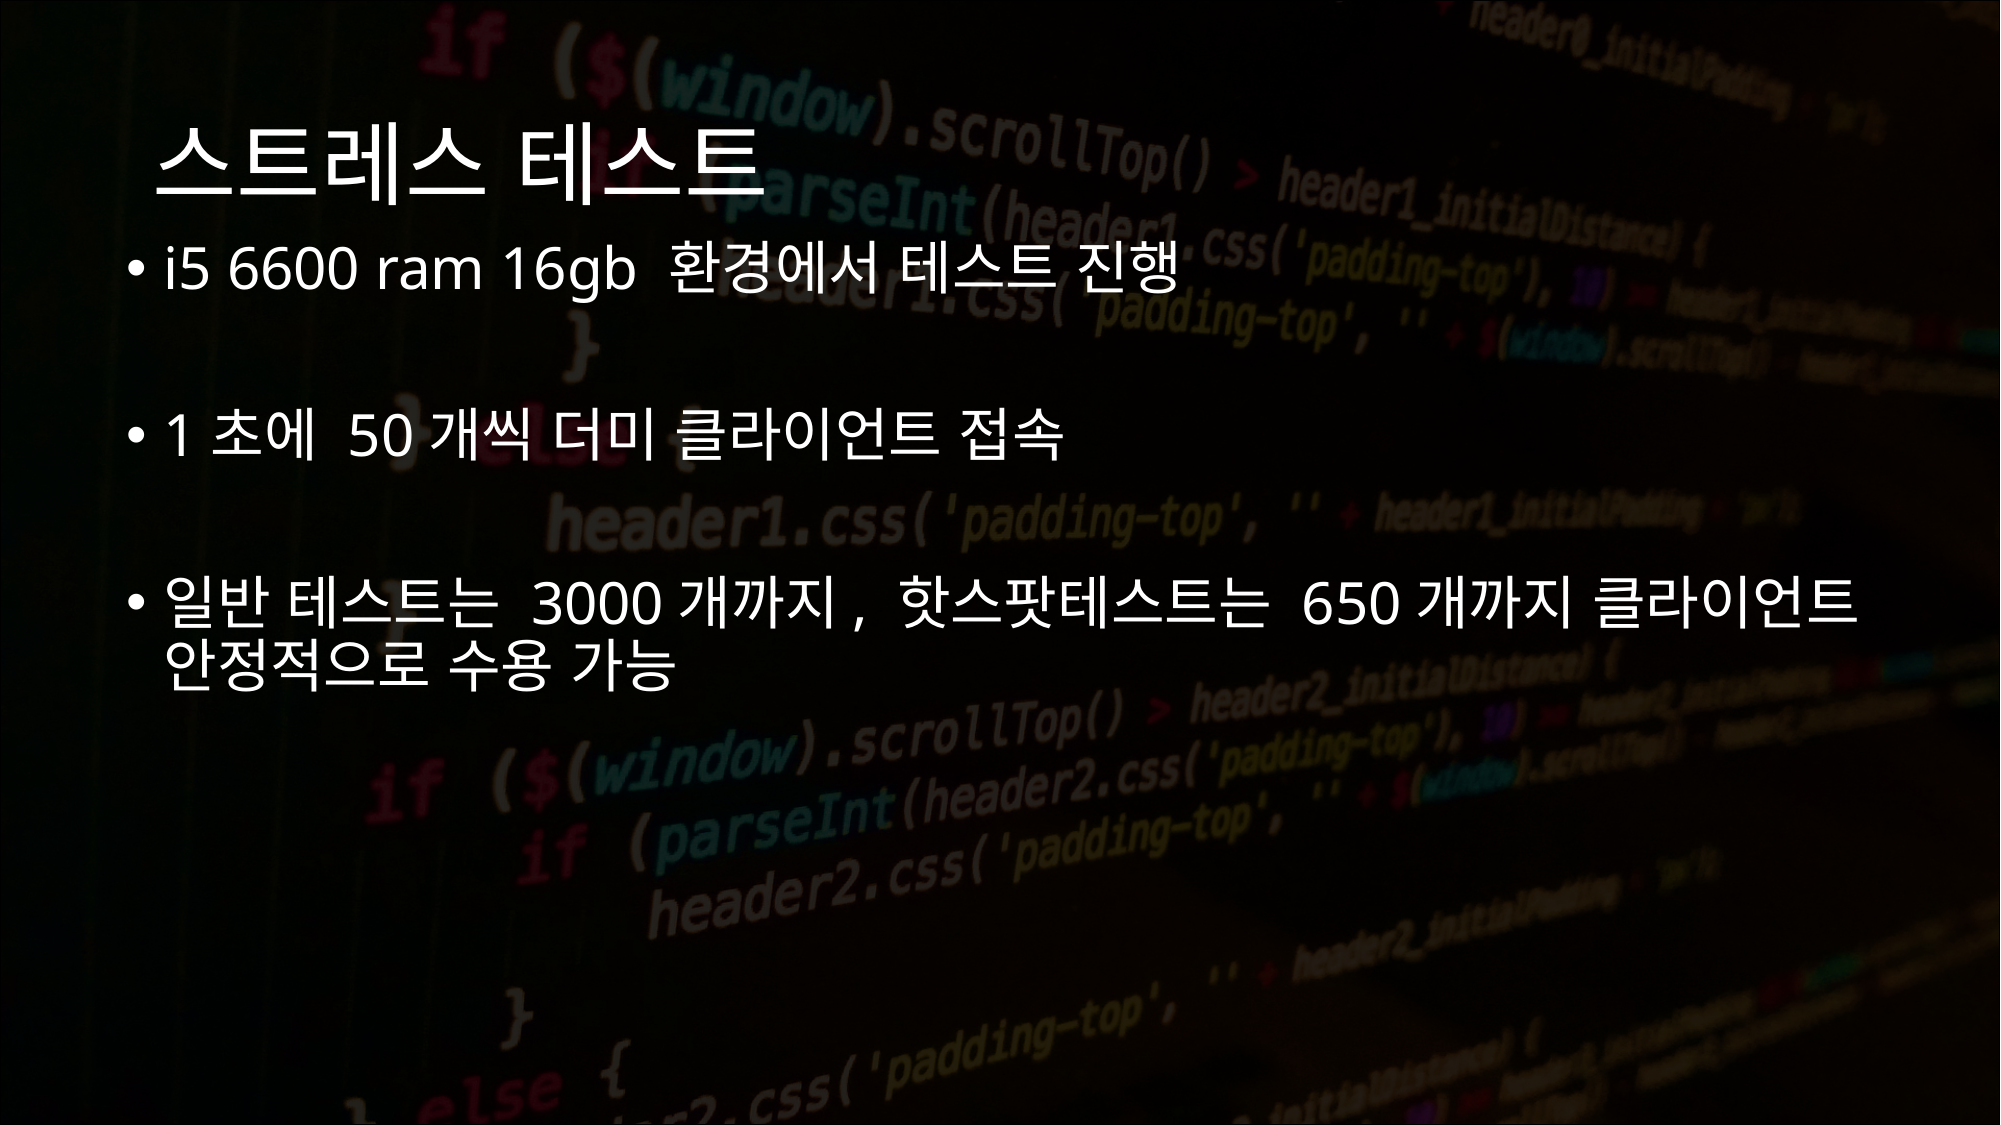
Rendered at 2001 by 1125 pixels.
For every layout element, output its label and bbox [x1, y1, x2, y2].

text_box [0, 0, 2000, 1125]
